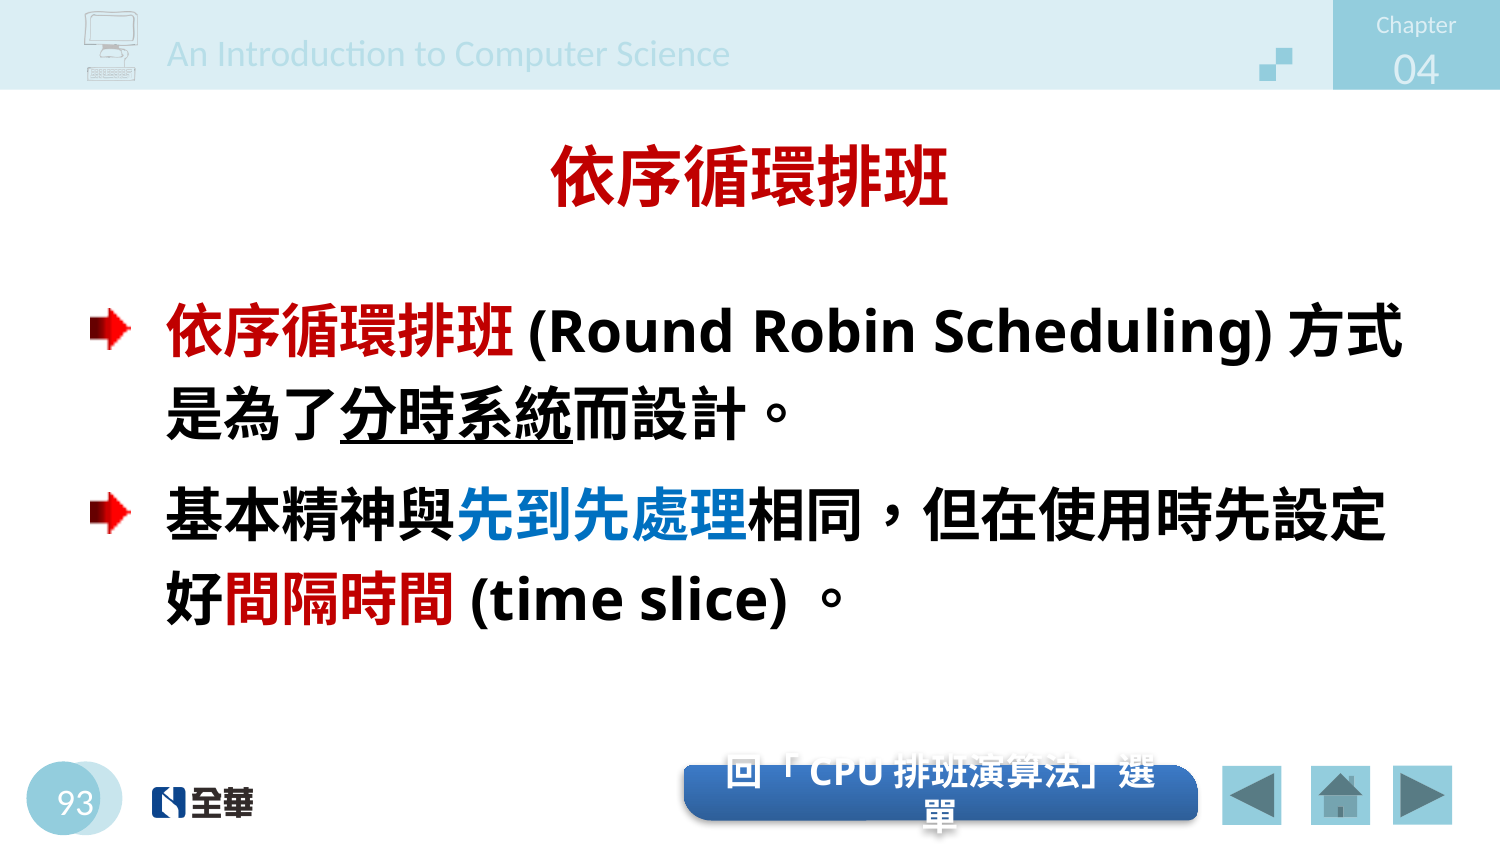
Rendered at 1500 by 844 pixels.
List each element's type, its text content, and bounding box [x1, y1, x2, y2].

list 依序循環排班(Round Robin Scheduling)方式是為了分時系統而設計。 基本精神與先到先處理相同，但在使用時先設定好間隔時間(time slice)。 [75, 272, 1425, 754]
picture [90, 492, 131, 534]
text_box 回「CPU排班演算法」選單 [683, 765, 1198, 821]
picture [152, 787, 253, 818]
picture [84, 11, 138, 81]
title 依序循環排班 [75, 104, 1425, 245]
picture [90, 308, 131, 350]
